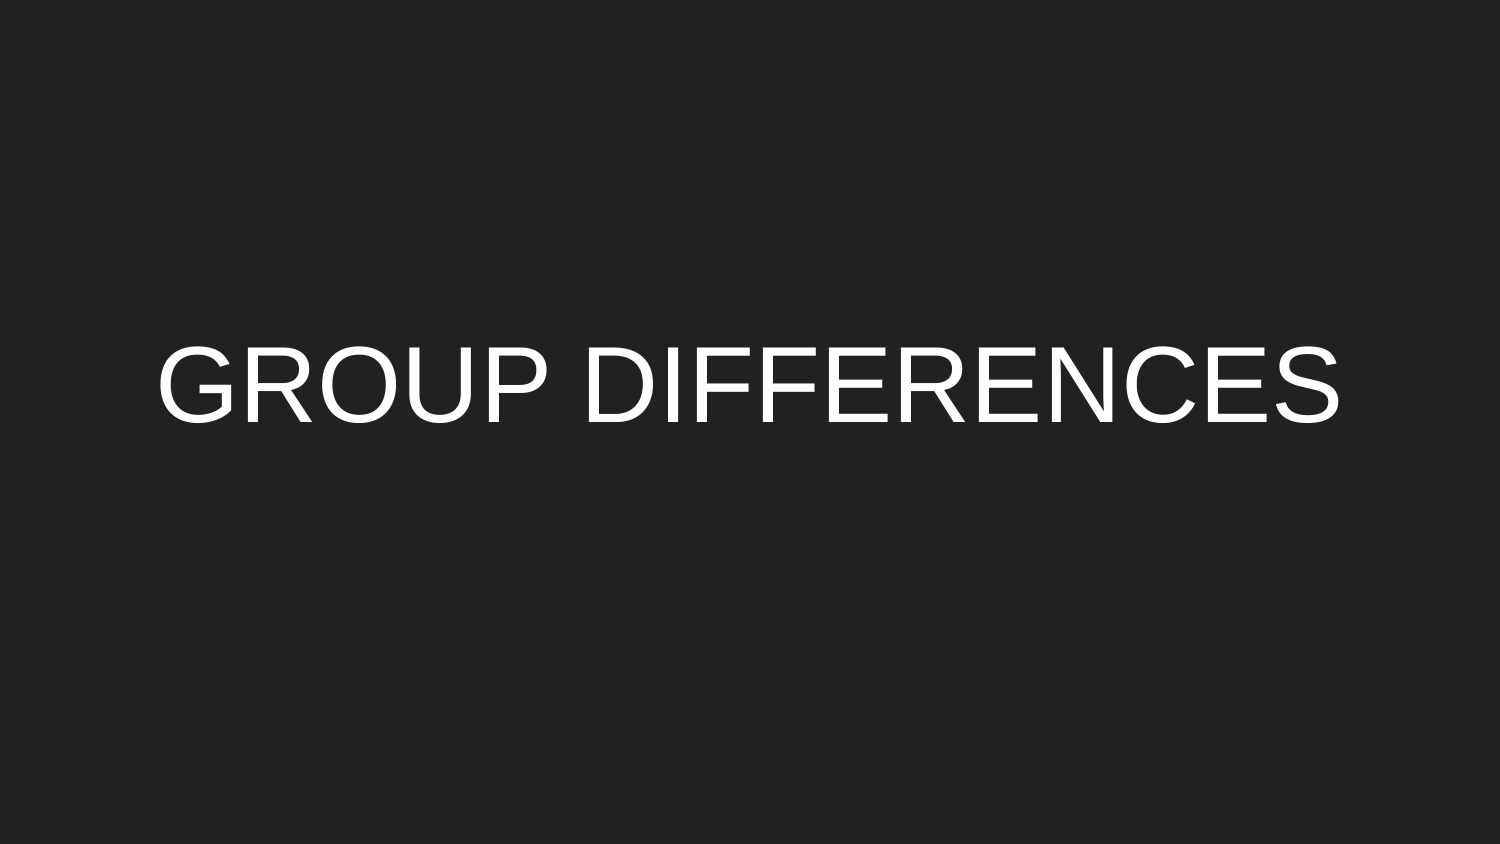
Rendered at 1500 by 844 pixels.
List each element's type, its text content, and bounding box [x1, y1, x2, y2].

title GROUP DIFFERENCES [51, 122, 1449, 459]
